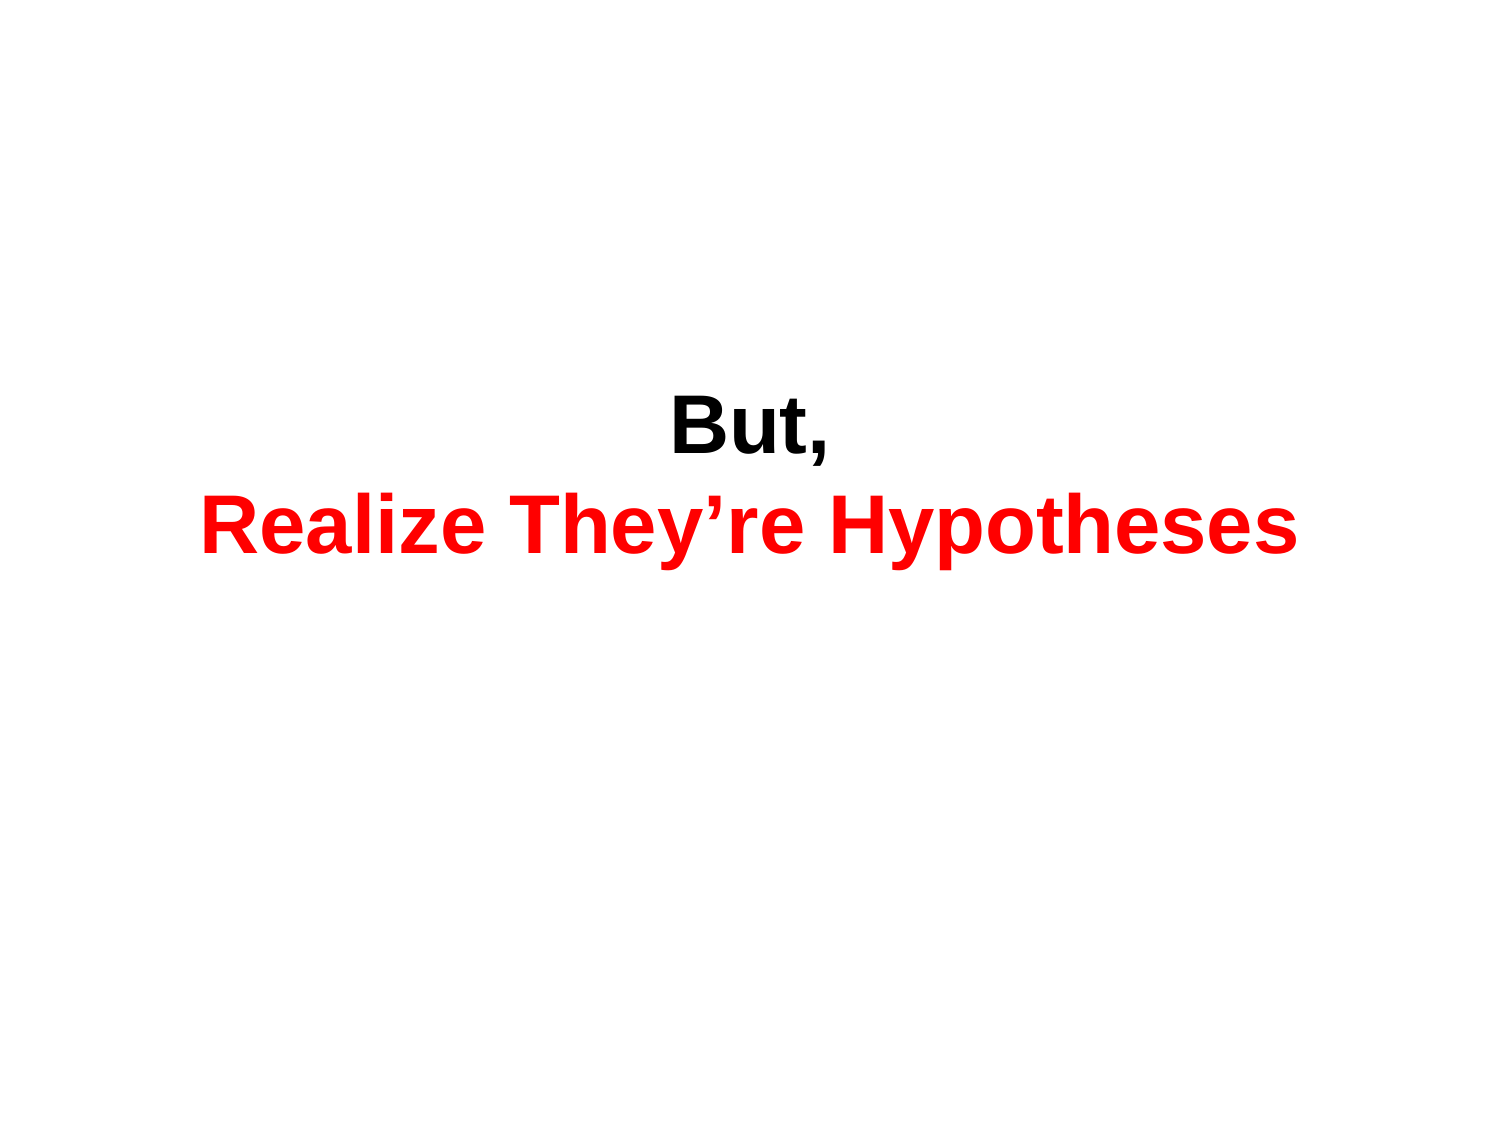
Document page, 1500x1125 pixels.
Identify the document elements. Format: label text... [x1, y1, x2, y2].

title But, Realize They’re Hypotheses [112, 349, 1388, 591]
